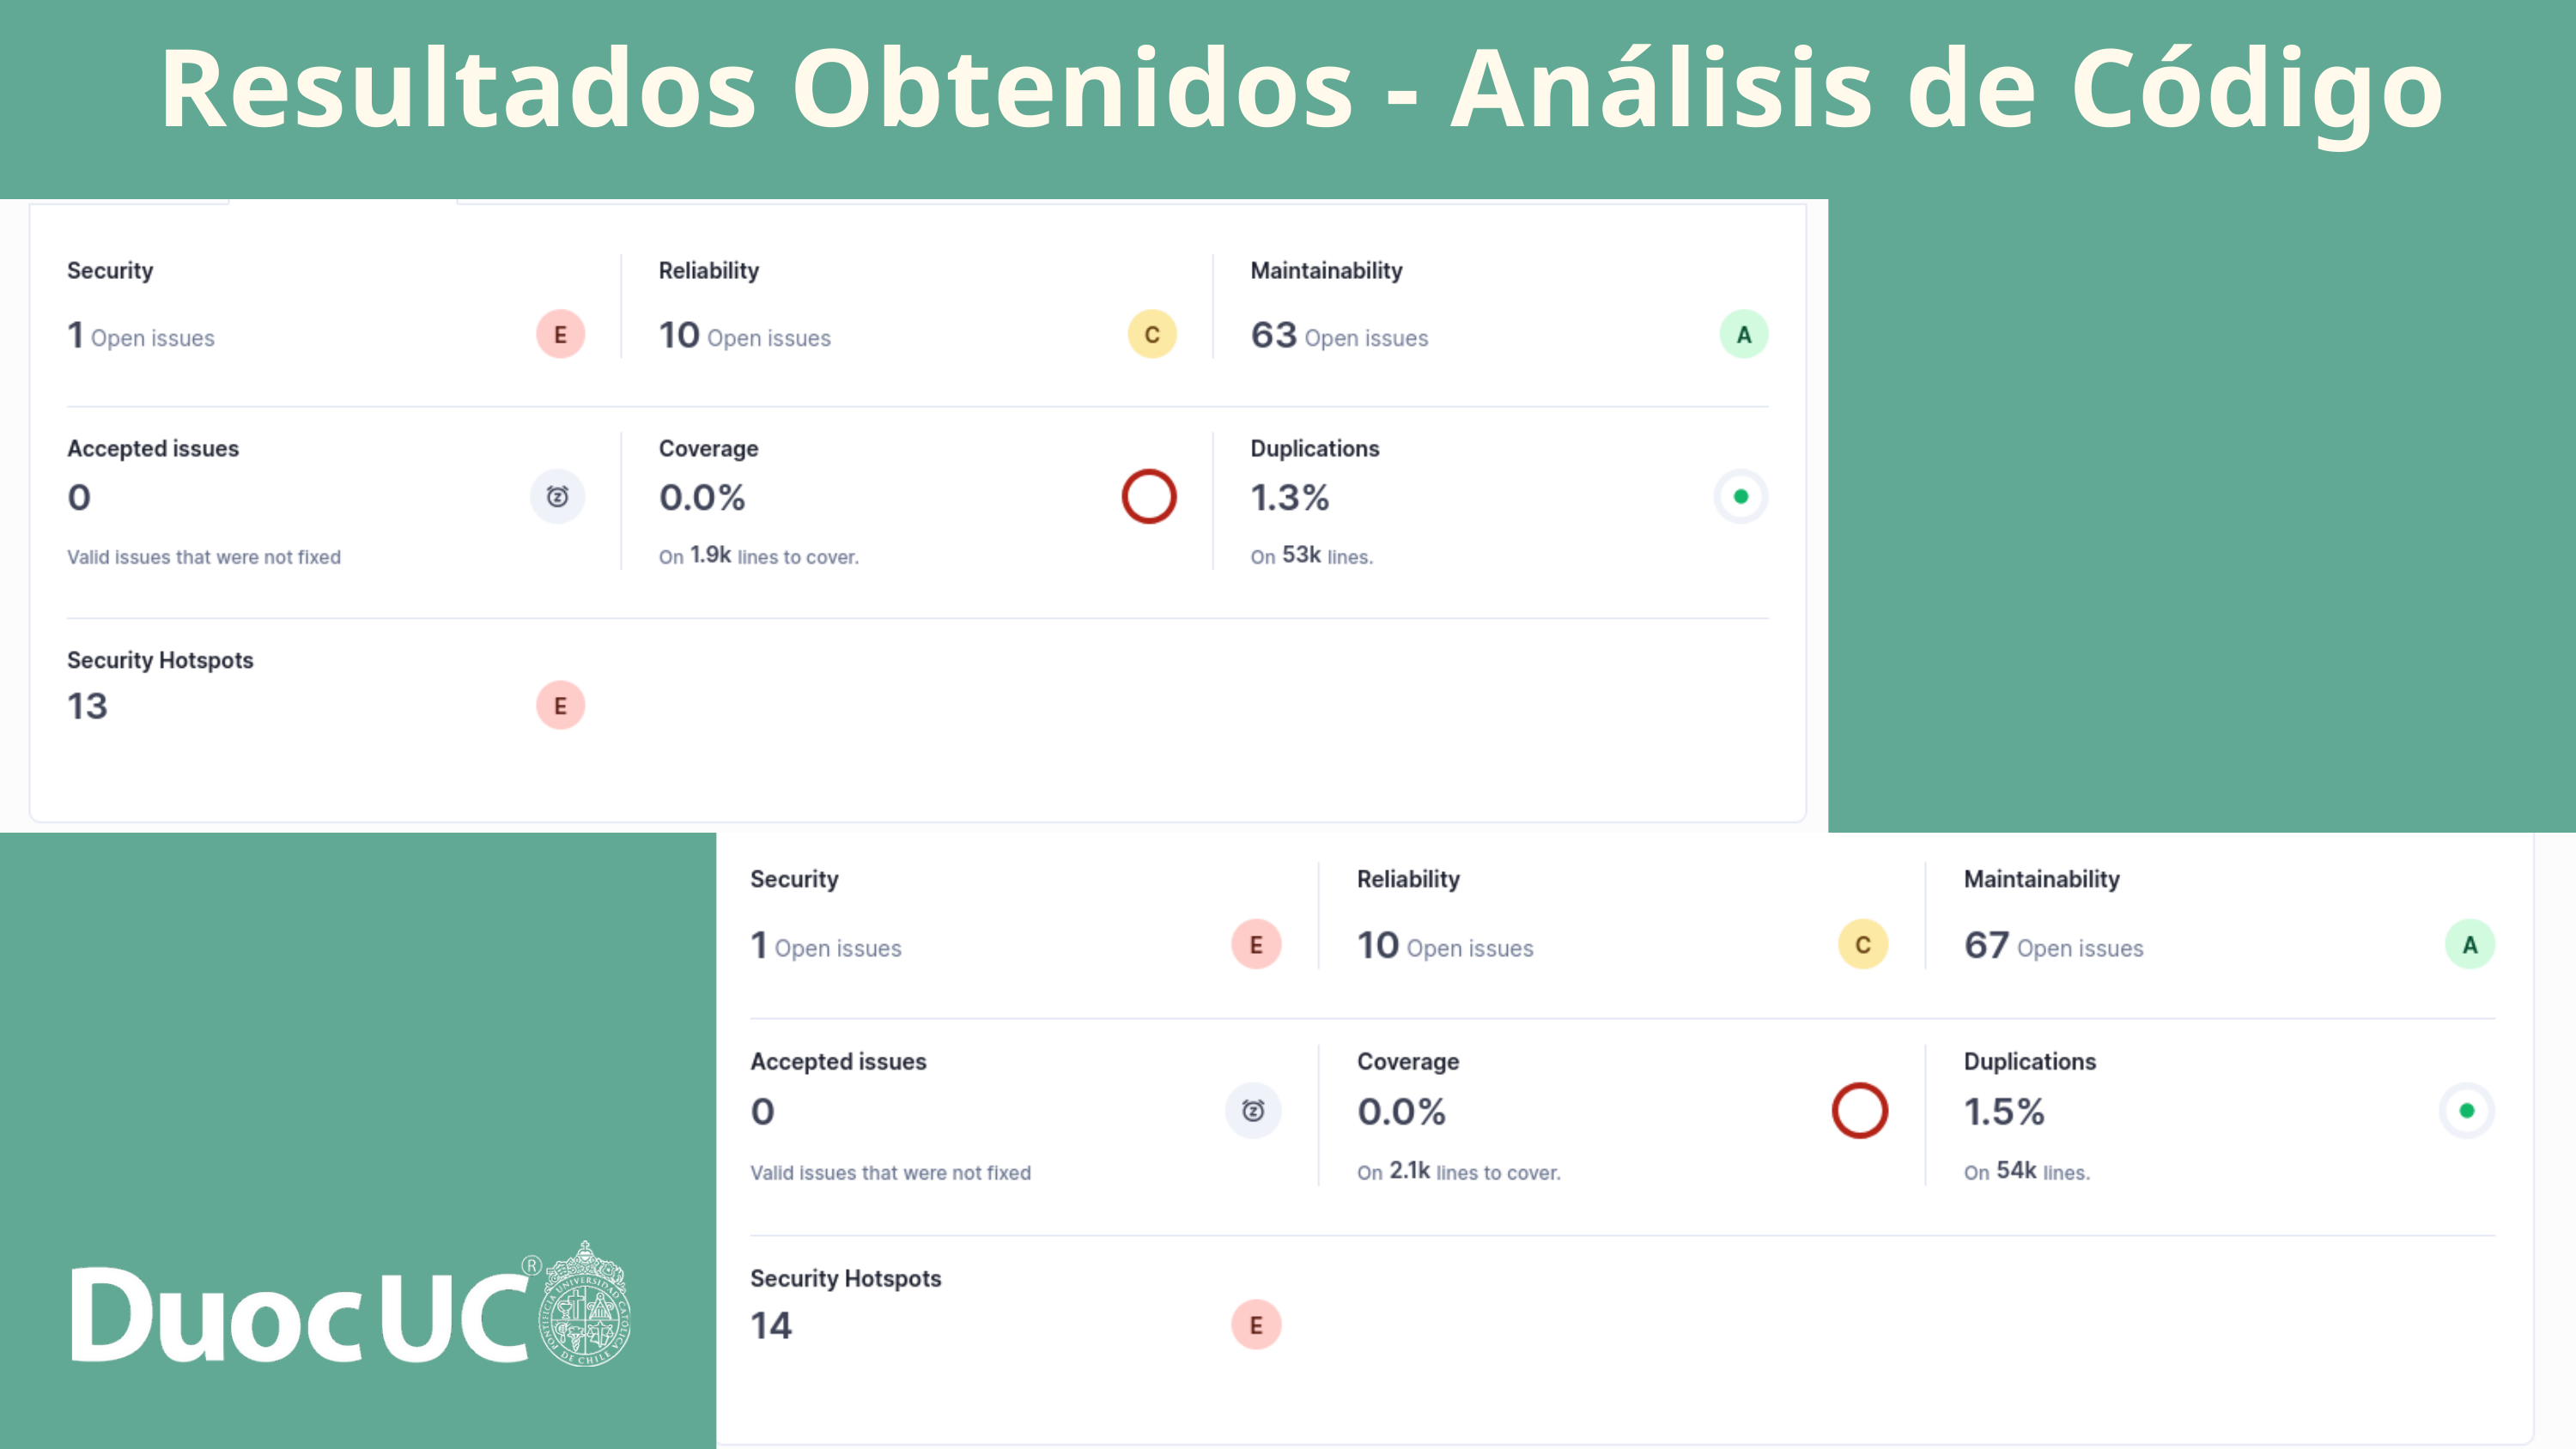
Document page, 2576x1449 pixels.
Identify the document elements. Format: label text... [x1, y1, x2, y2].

text_box [716, 833, 2576, 1449]
text_box Resultados Obtenidos - Análisis de Código [0, 13, 2576, 149]
text_box [0, 199, 1829, 833]
text_box [71, 1240, 631, 1367]
